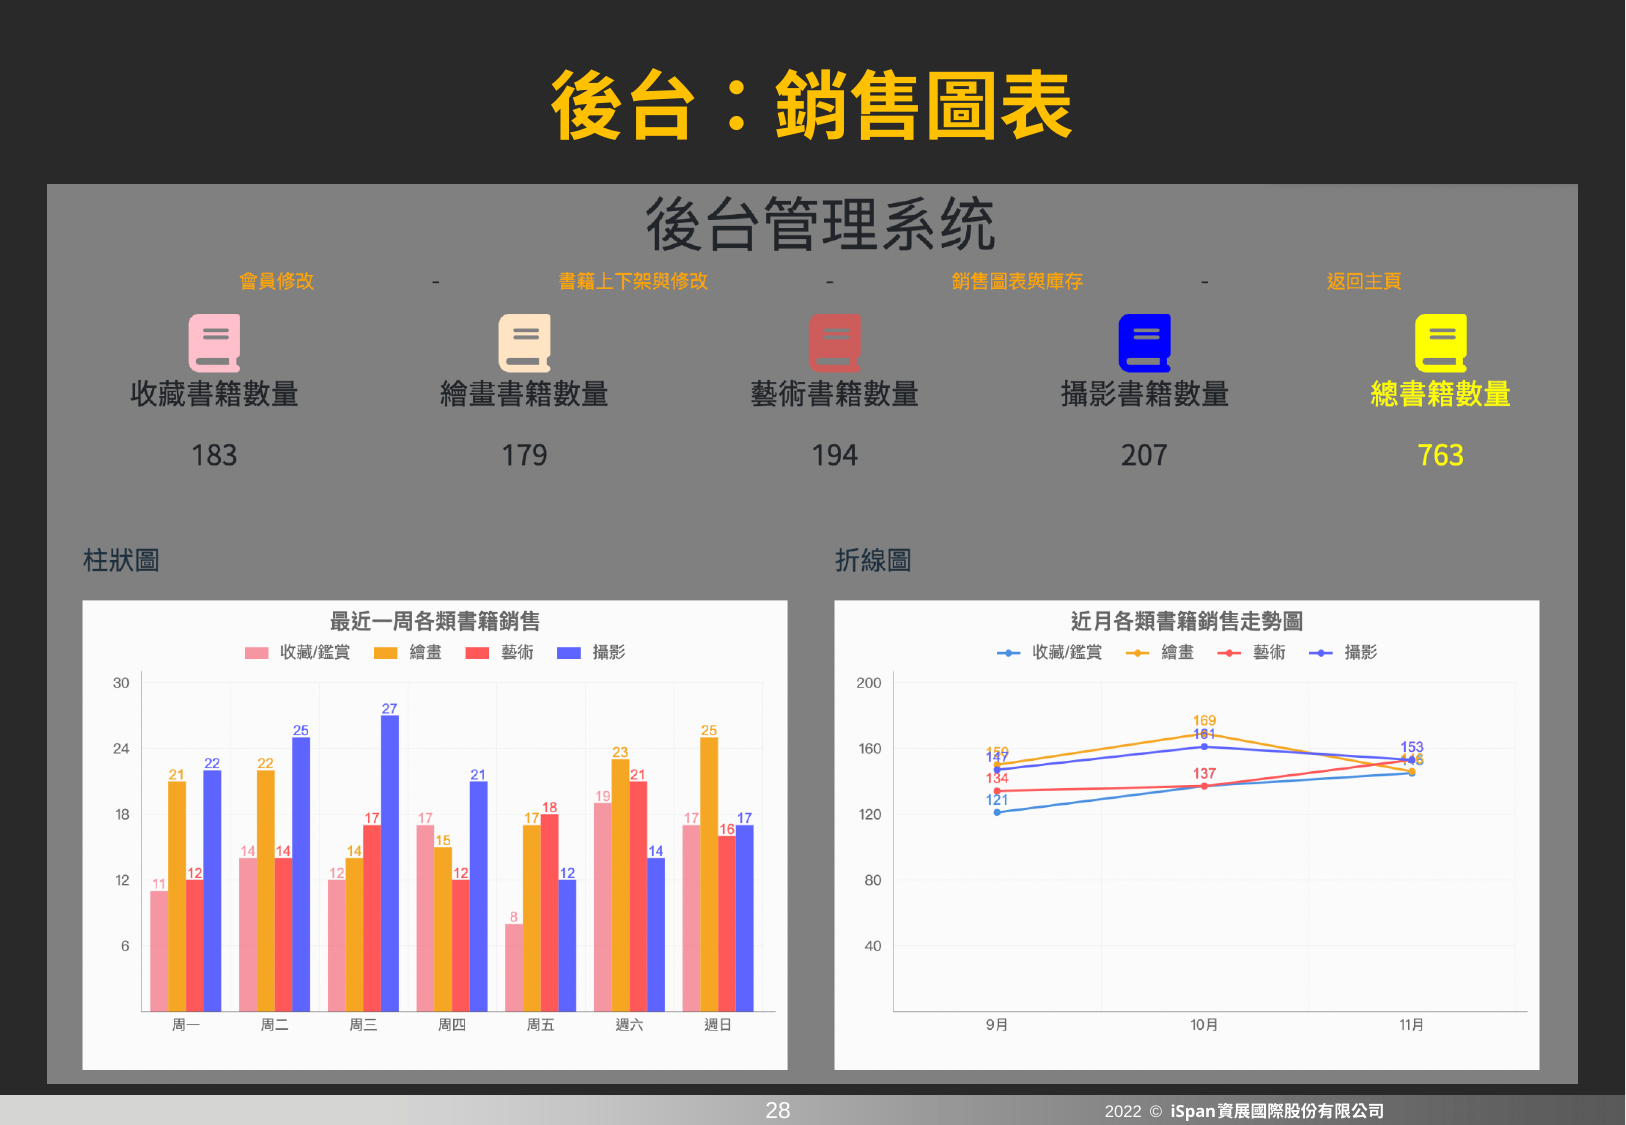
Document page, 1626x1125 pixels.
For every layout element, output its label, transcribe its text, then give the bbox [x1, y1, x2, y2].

picture [0, 0, 1626, 1125]
text_box 後台：銷售圖表 [103, 46, 1522, 161]
